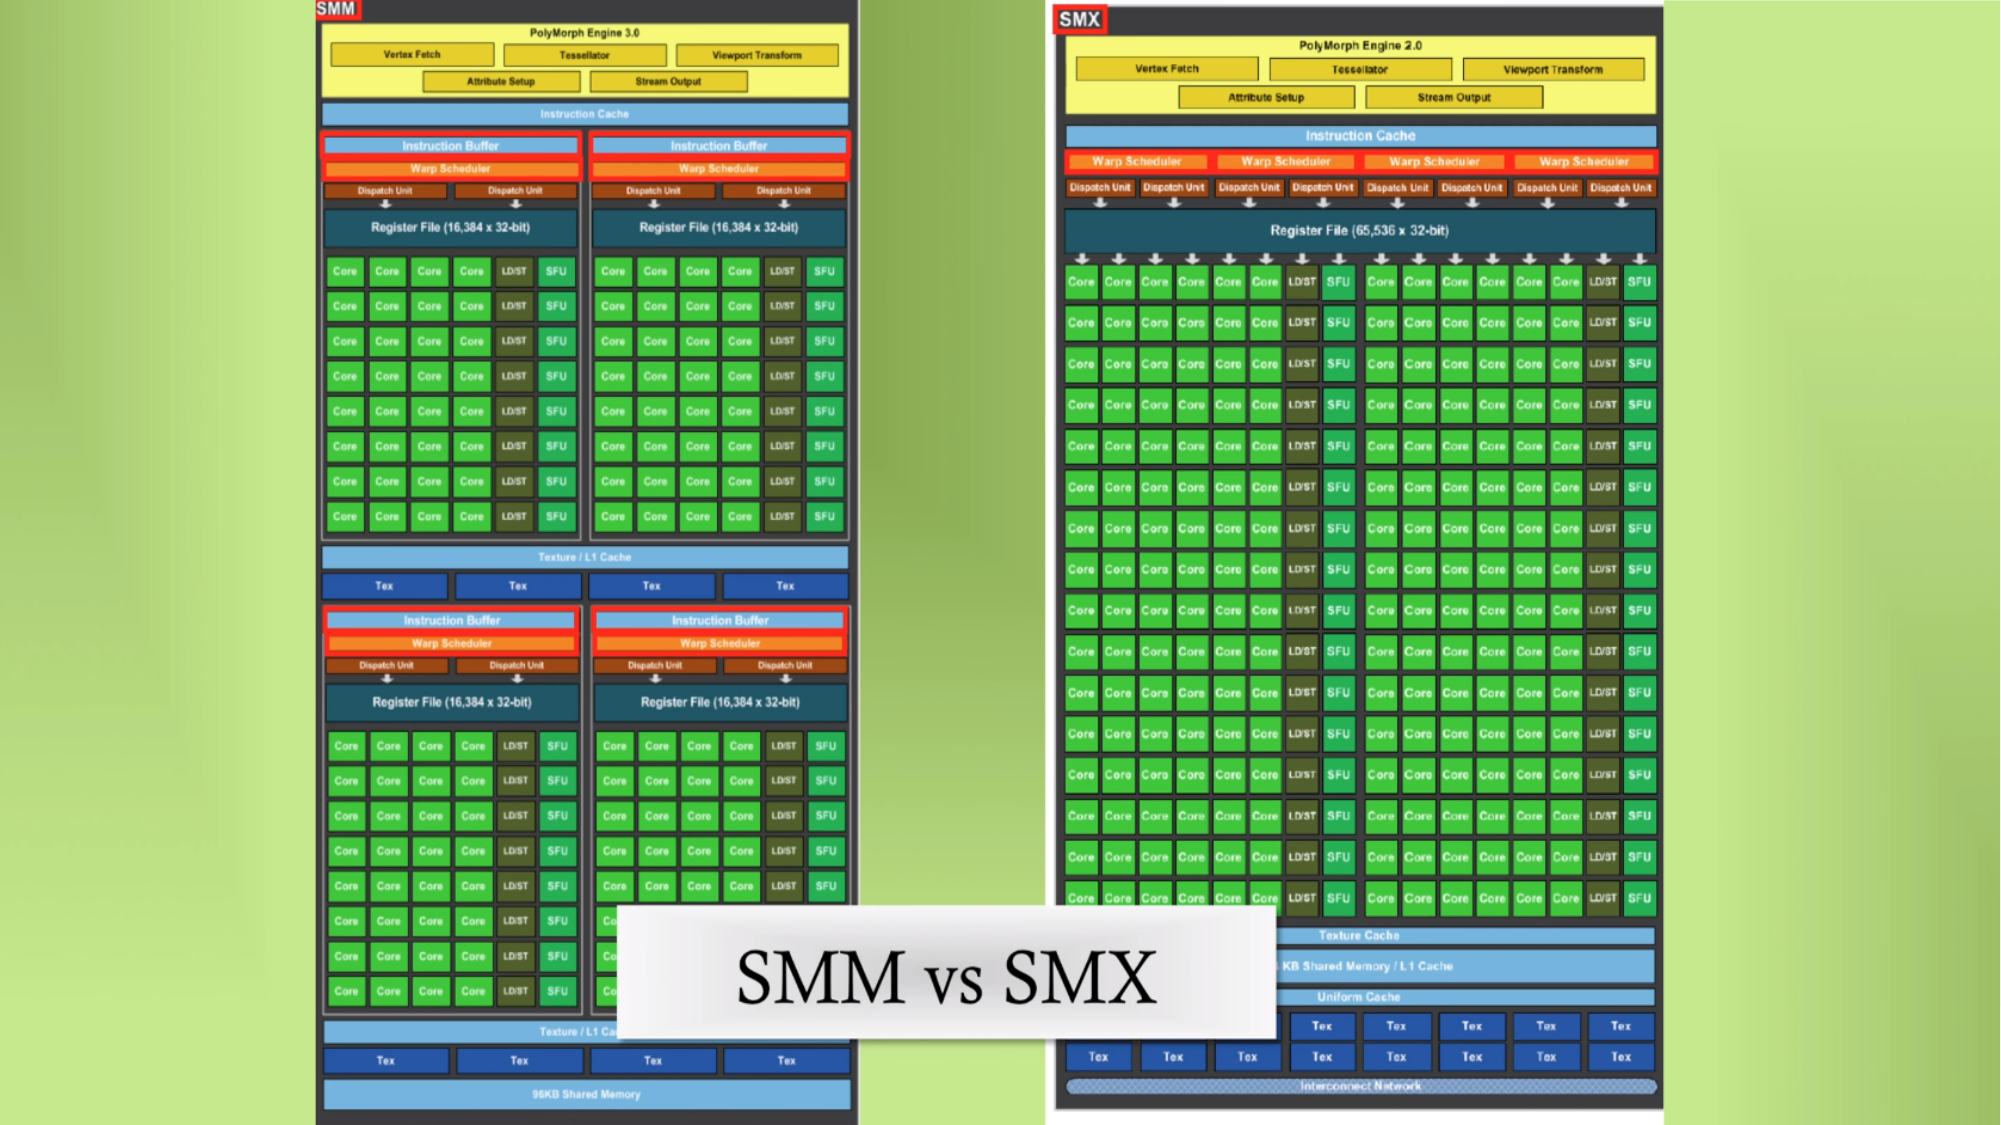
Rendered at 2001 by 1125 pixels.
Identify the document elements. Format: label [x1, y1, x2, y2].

picture [1662, 0, 2000, 1125]
picture [0, 0, 316, 1125]
list [316, 0, 1662, 1125]
